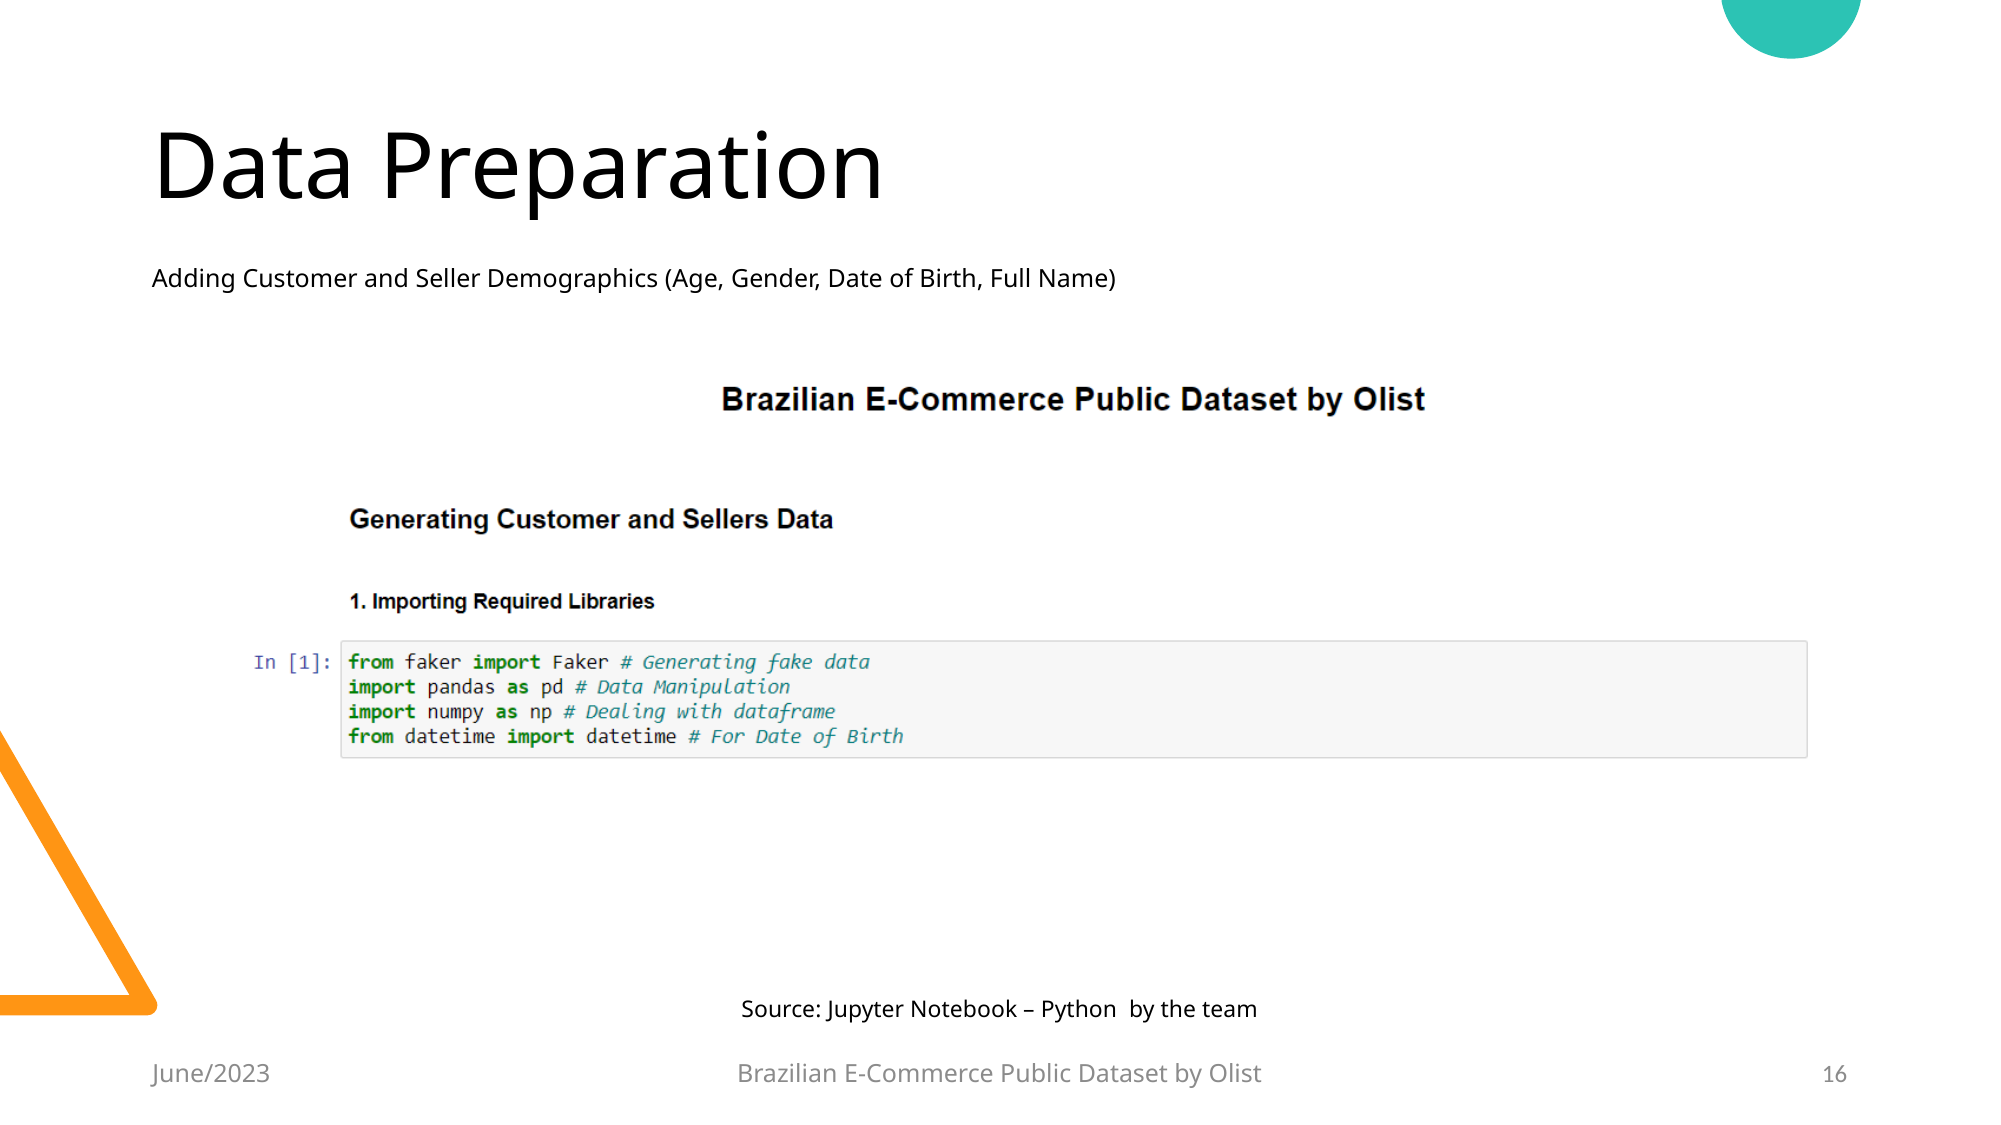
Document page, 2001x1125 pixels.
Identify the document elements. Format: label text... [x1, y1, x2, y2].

text_box Adding Customer and Seller Demographics (Age, Gender, Date of Birth, Full Name) [137, 254, 1563, 300]
footer Brazilian E-Commerce Public Dataset by Olist [662, 1042, 1338, 1103]
text_box Source: Jupyter Notebook – Python by the team [439, 986, 1561, 1029]
title Data Preparation [137, 59, 1863, 278]
slide_number June/2023 [137, 1042, 588, 1103]
picture [165, 328, 1835, 795]
slide_number 16 [1412, 1042, 1863, 1103]
